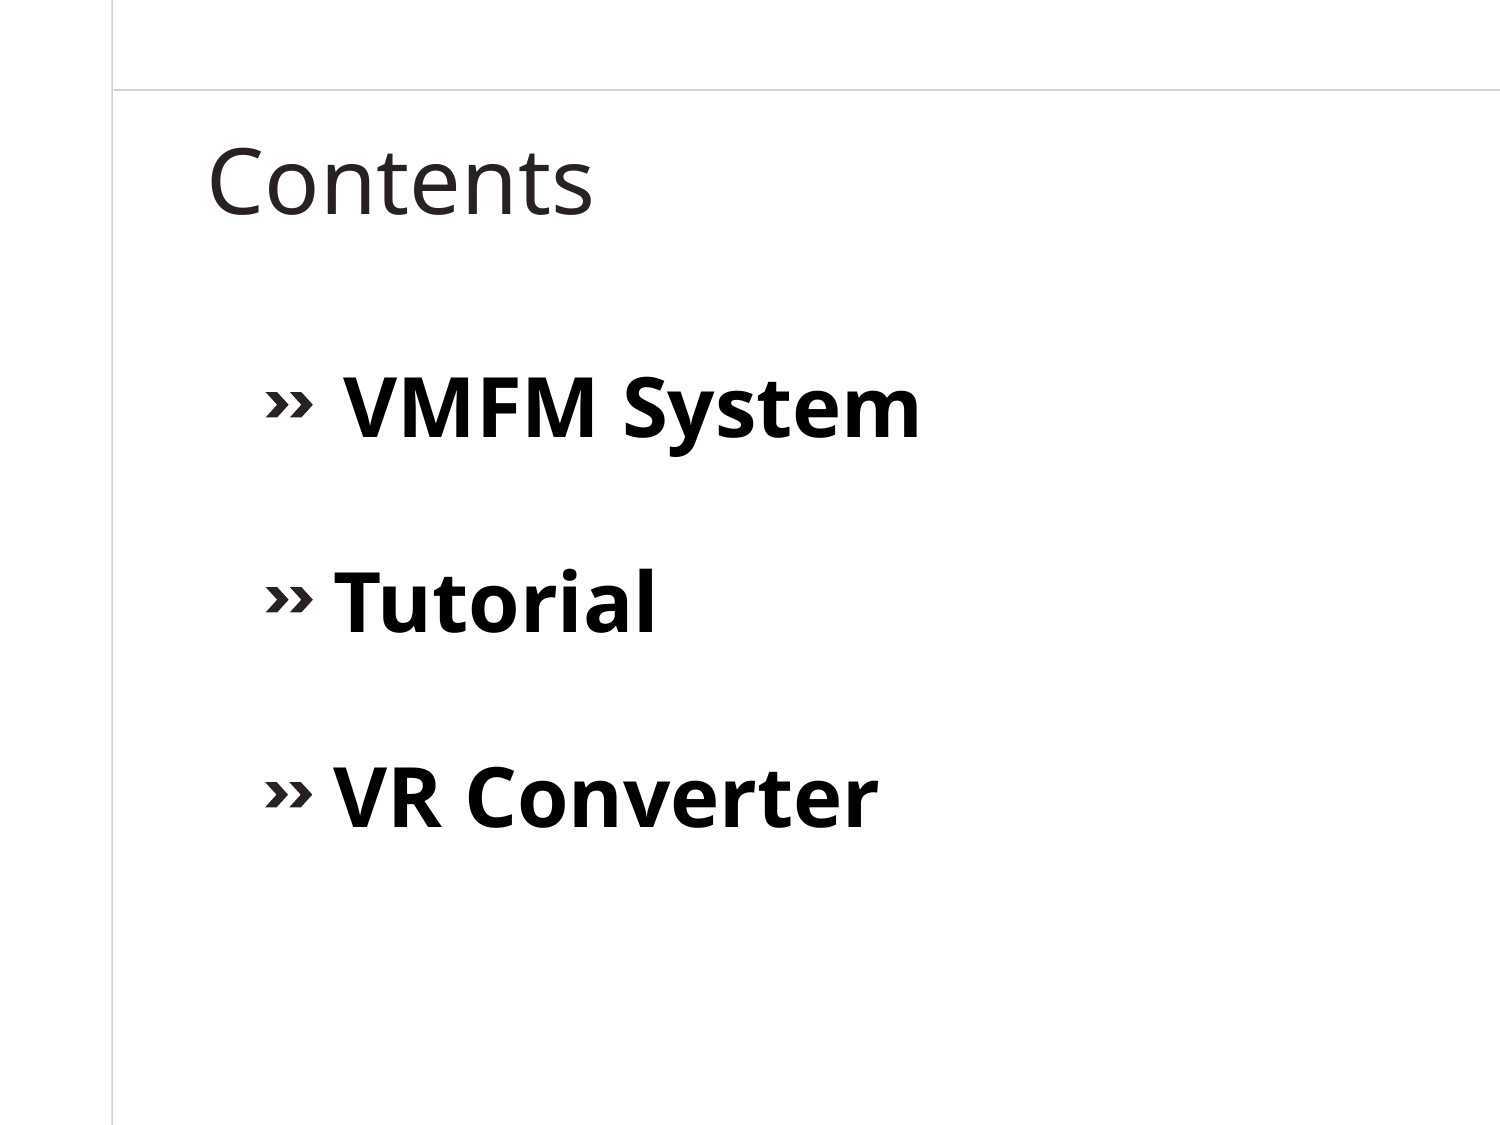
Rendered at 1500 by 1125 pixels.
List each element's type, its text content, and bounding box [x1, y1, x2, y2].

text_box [265, 391, 314, 418]
text_box Contents [175, 115, 628, 241]
text_box VMFM System [329, 346, 940, 462]
text_box VR Converter [318, 736, 896, 852]
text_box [264, 781, 313, 808]
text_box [265, 586, 314, 613]
text_box Tutorial [319, 541, 675, 657]
